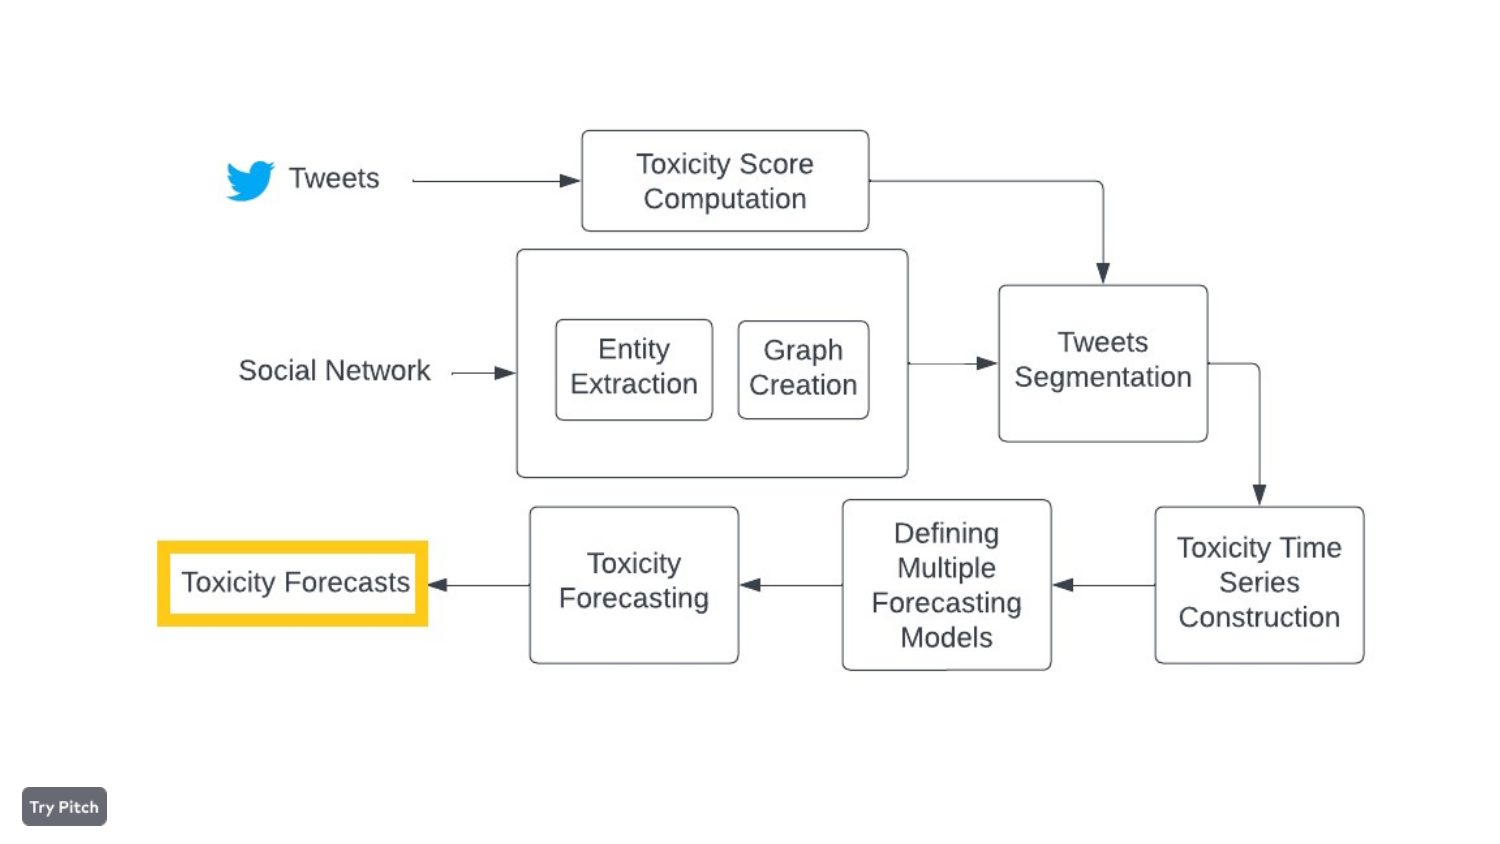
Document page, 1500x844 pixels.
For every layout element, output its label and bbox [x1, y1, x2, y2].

picture [22, 787, 107, 826]
picture [132, 78, 1407, 722]
